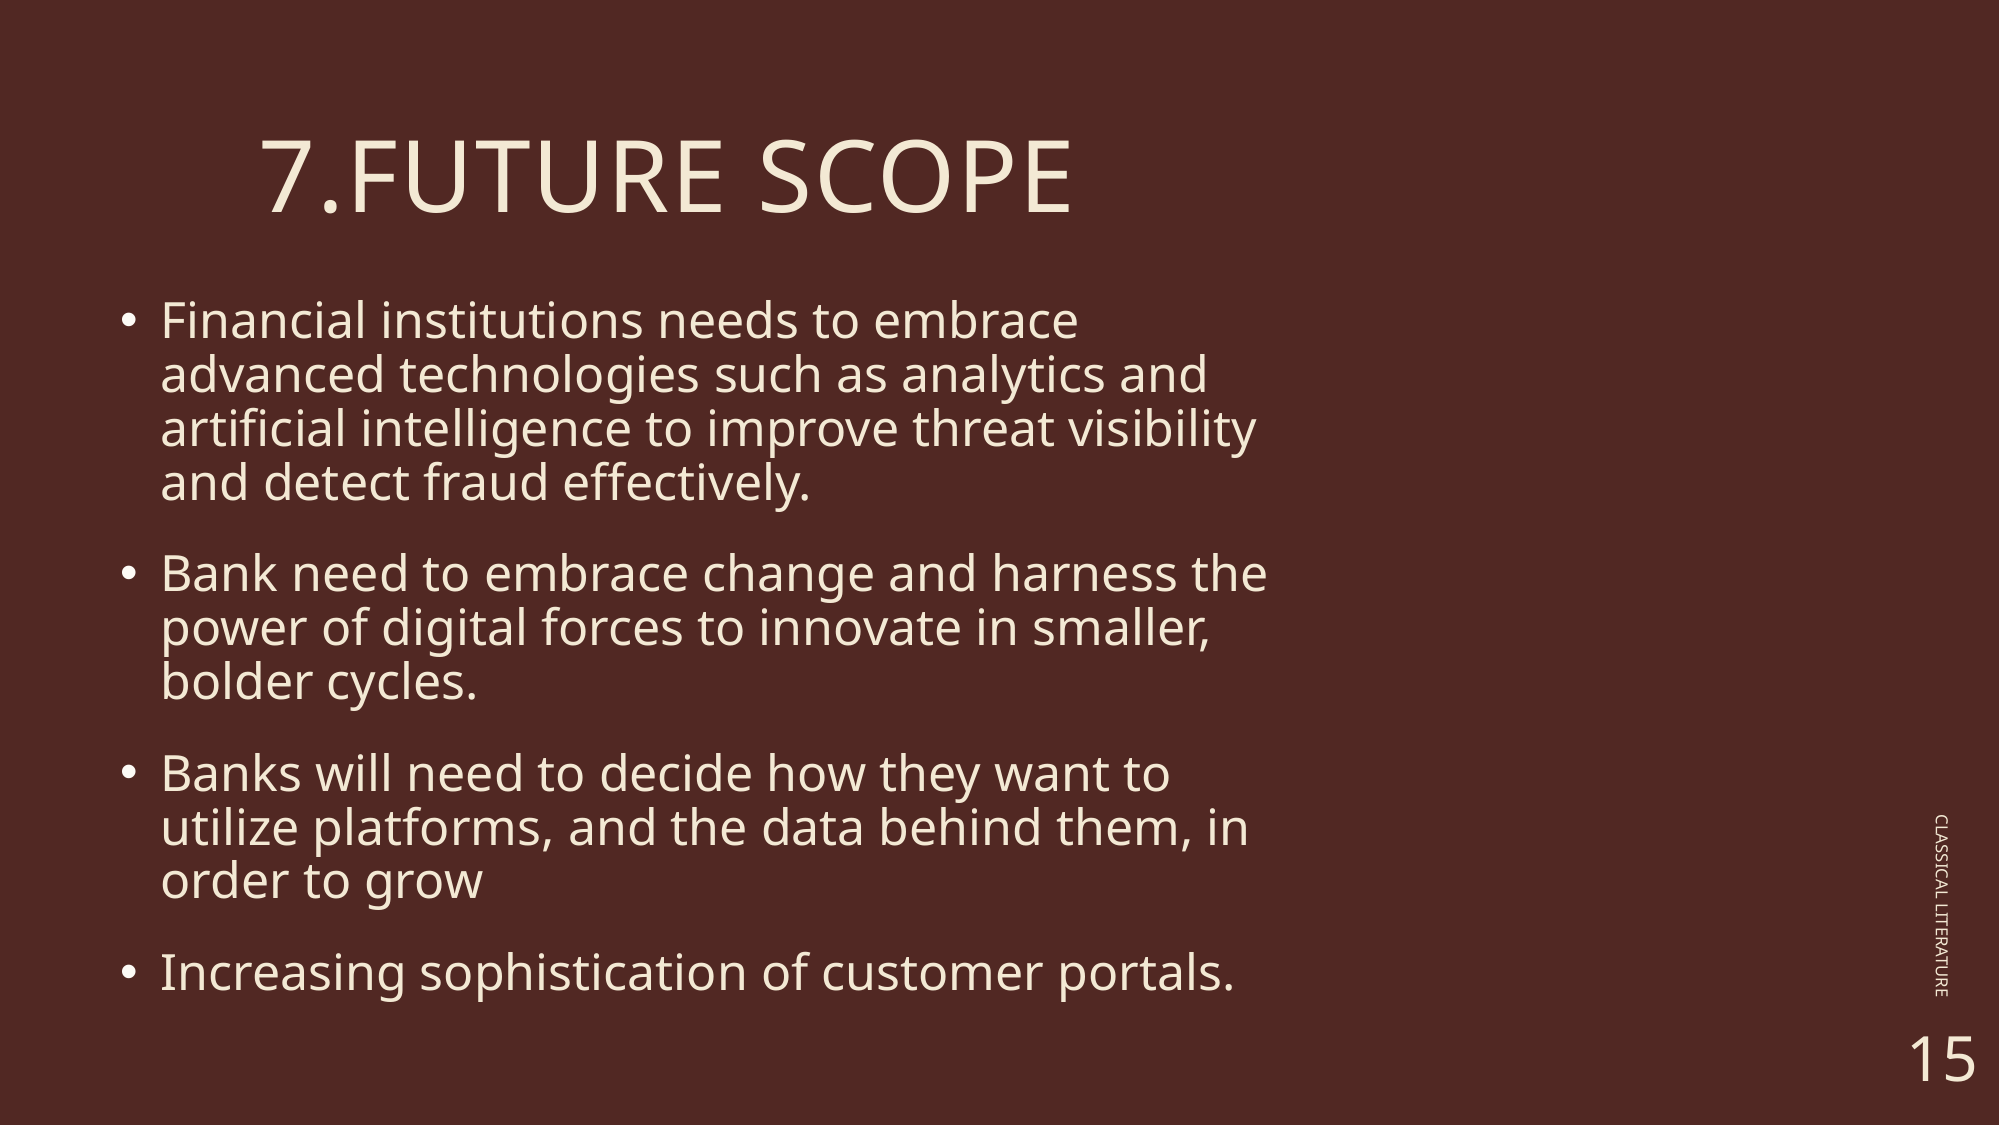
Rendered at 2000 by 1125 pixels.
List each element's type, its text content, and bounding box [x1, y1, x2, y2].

slide_number 15 [1897, 1024, 1988, 1100]
footer CLASSICAL LITERATURE [1923, 799, 1959, 1013]
title 7.Future scope [105, 104, 1230, 250]
list Financial institutions needs to embrace advanced technologies such as analytics and artificial intelligence to improve threat visibility and detect fraud effectively. Bank need to embrace change and harness the power of digital forces to innovate in smaller, bolder cycles. Banks will need to decide how they want to utilize platforms, and the data behind them, in order to grow Increasing sophistication of customer portals. [105, 287, 1293, 1016]
